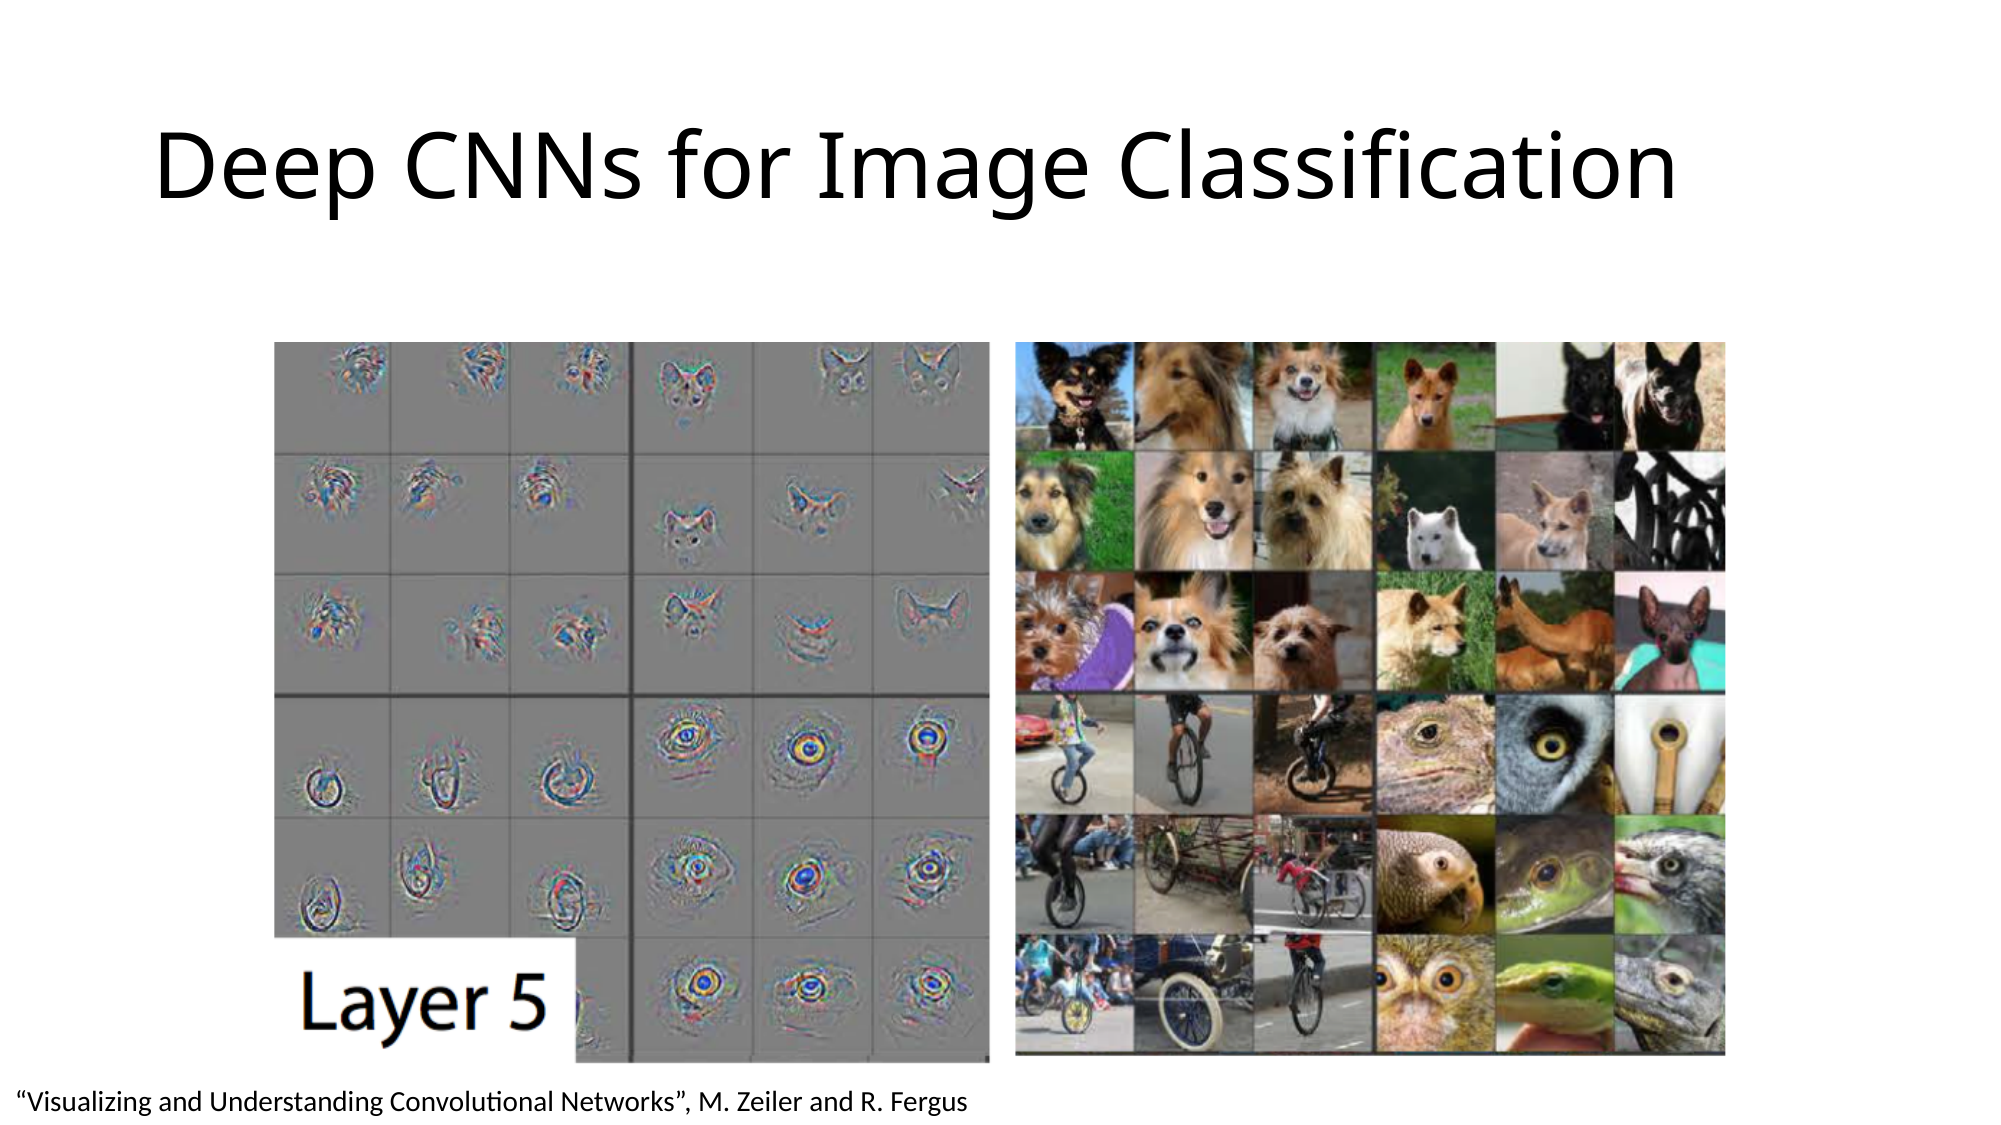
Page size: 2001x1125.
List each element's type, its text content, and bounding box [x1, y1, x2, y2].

picture [274, 342, 1726, 1076]
title Deep CNNs for Image Classification [137, 59, 1863, 278]
text_box “Visualizing and Understanding Convolutional Networks”, M. Zeiler and R. Fergus [0, 1074, 1608, 1125]
